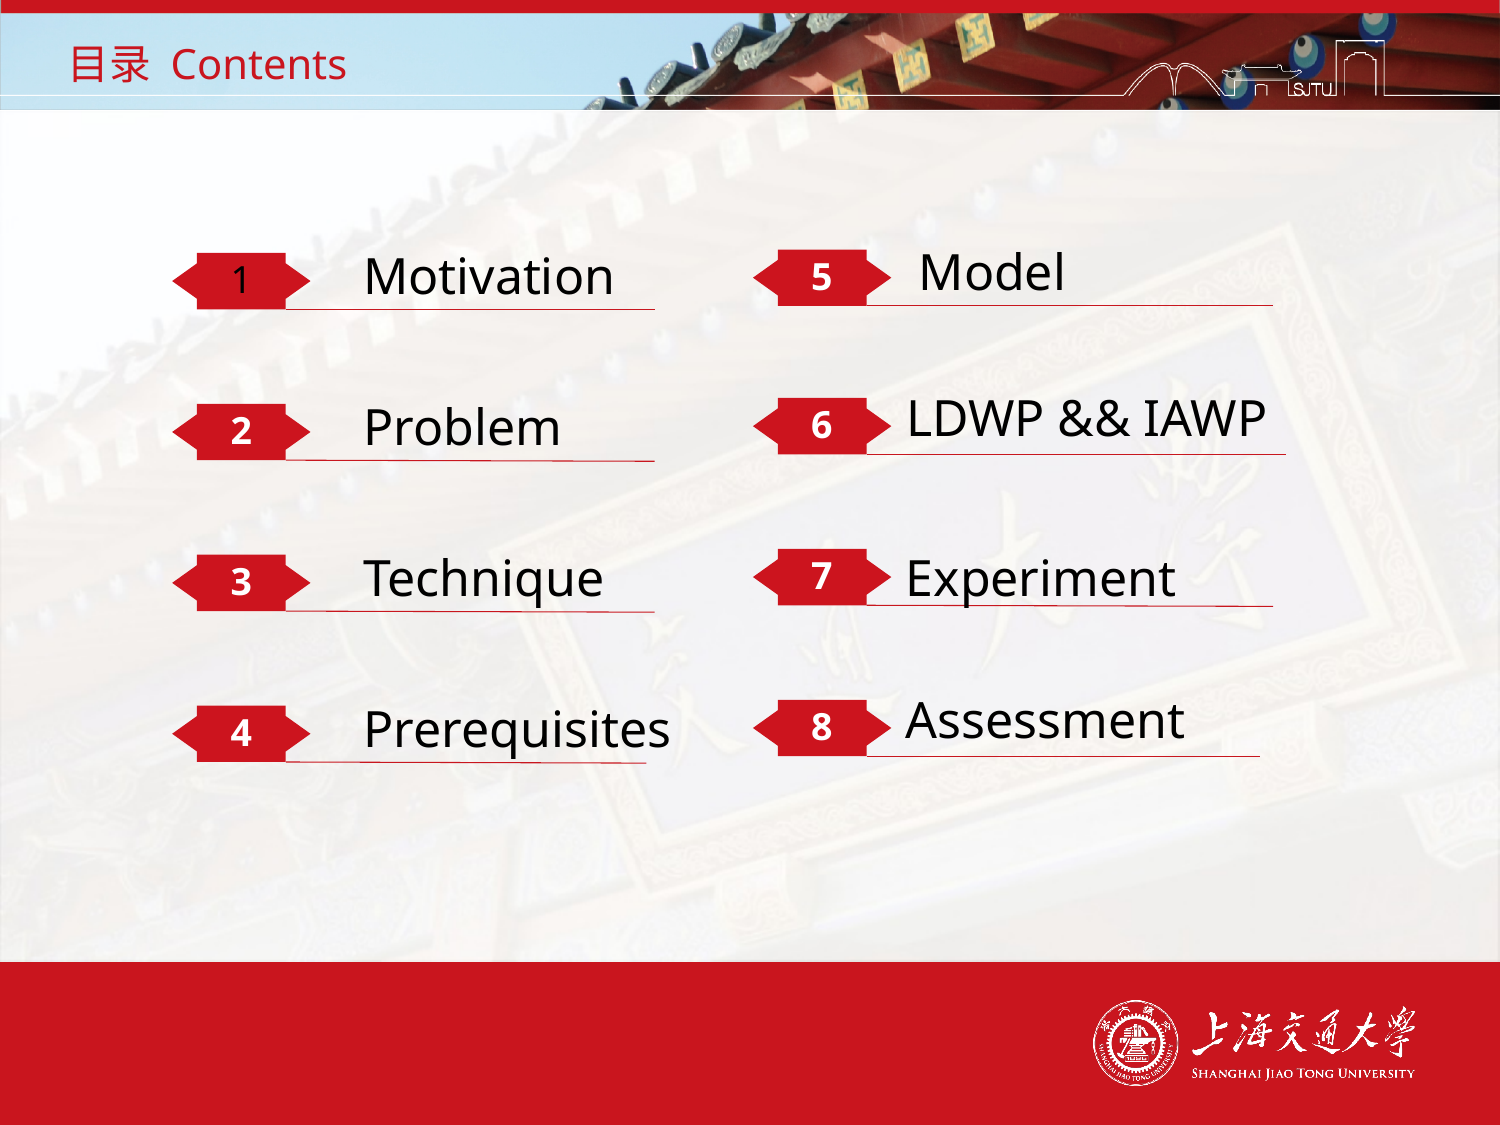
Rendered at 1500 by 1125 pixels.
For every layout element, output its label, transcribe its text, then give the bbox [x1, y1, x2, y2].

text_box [752, 239, 892, 312]
text_box Prerequisites [348, 690, 1068, 766]
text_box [172, 695, 311, 768]
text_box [172, 242, 311, 316]
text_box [752, 538, 892, 612]
title 目录 Contents [53, 38, 1116, 94]
text_box Assessment [891, 681, 1260, 756]
picture [1093, 1000, 1415, 1086]
picture [0, 111, 1500, 962]
text_box Experiment [891, 607, 1260, 614]
text_box Experiment [892, 539, 1260, 605]
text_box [172, 544, 311, 617]
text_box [172, 393, 311, 466]
text_box Technique [348, 539, 1068, 615]
picture [0, 0, 1500, 110]
text_box Motivation [348, 237, 1068, 313]
text_box Problem [348, 388, 1068, 464]
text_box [752, 387, 892, 461]
text_box LDWP && IAWP [891, 378, 1287, 454]
text_box Model [904, 233, 1161, 305]
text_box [752, 689, 892, 762]
